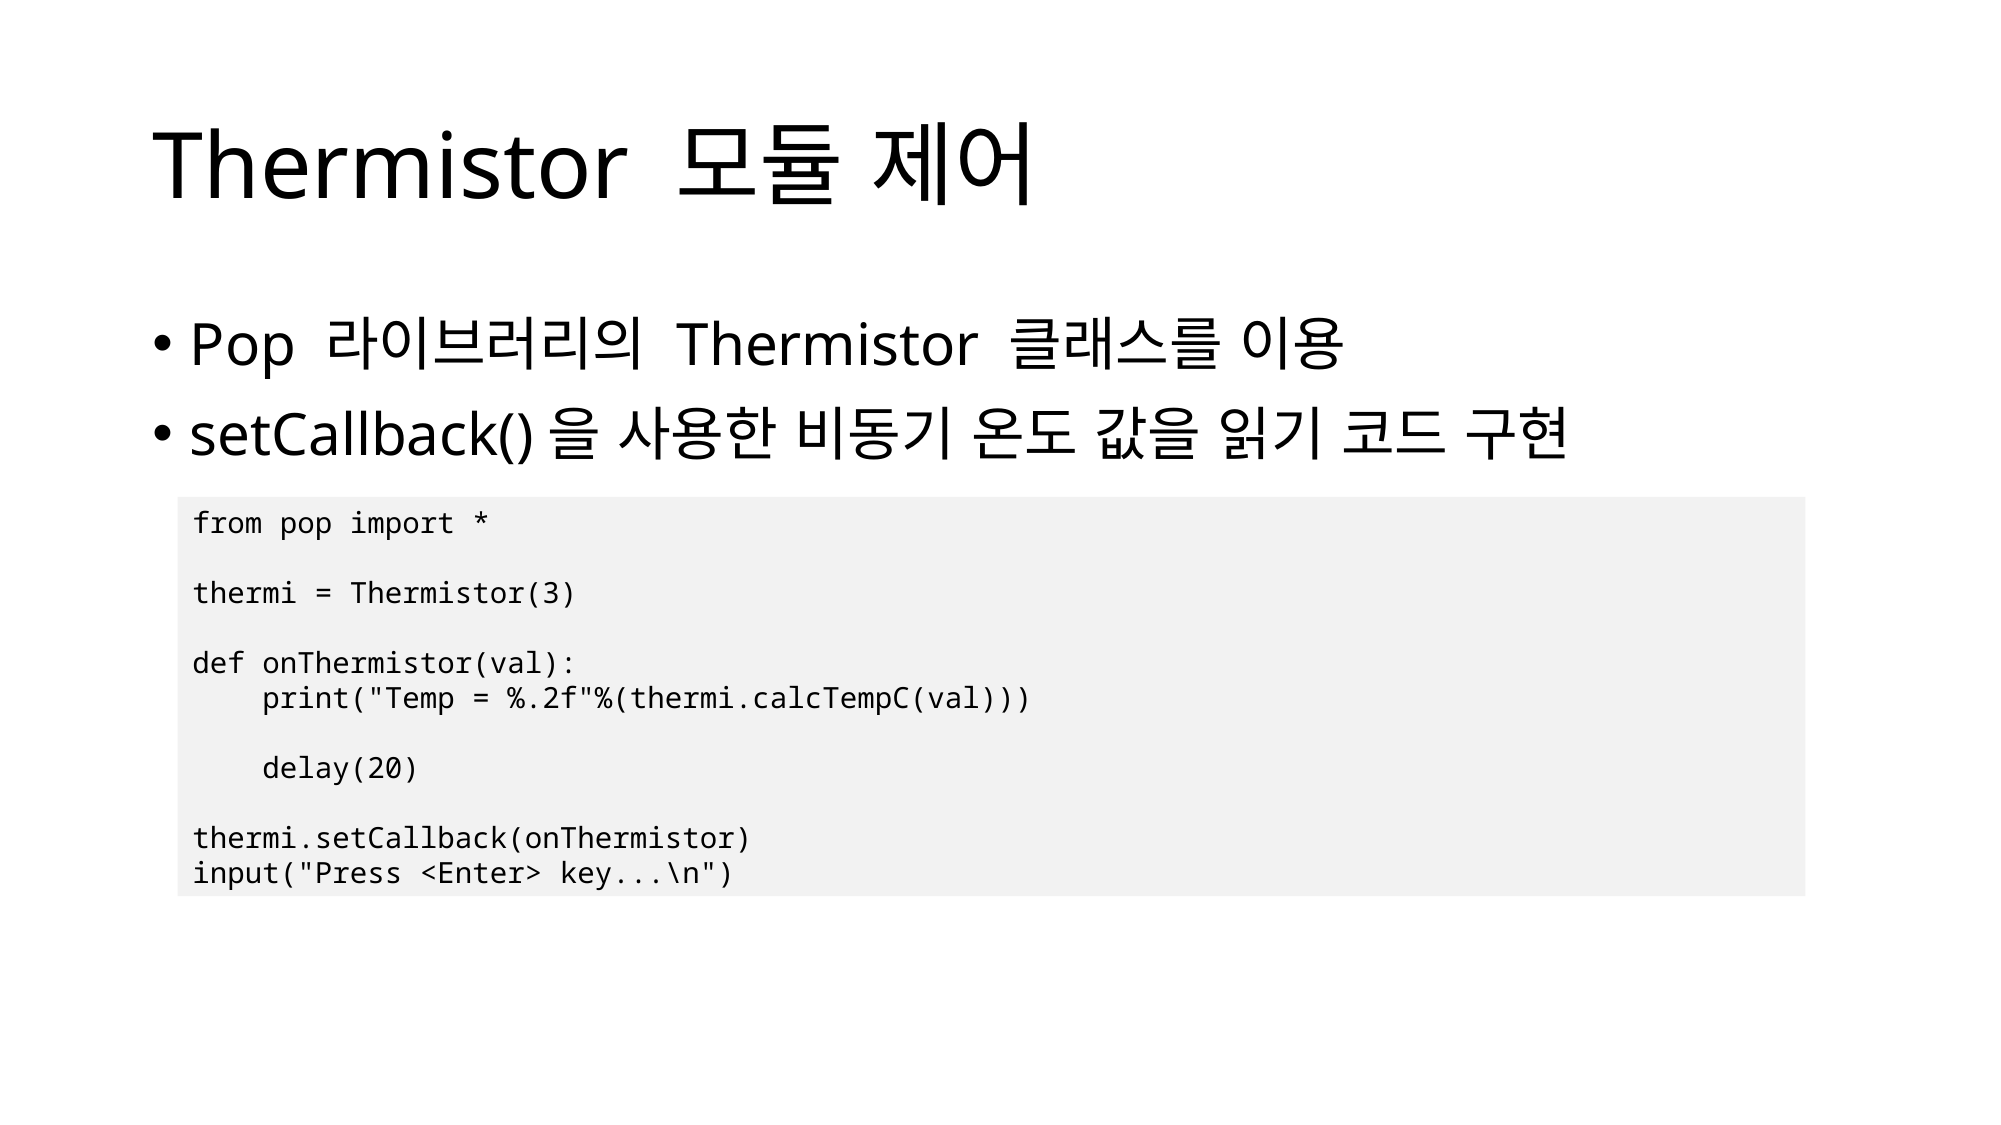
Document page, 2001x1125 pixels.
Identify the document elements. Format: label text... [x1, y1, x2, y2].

text_box from pop import * thermi = Thermistor(3) def onThermistor(val): print("Temp = %.2f"%(thermi.calcTempC(val))) delay(20) thermi.setCallback(onThermistor) input("Press <Enter> key...\n") [177, 496, 1806, 897]
title Thermistor 모듈 제어 [137, 59, 1863, 278]
list Pop 라이브러리의 Thermistor 클래스를 이용 setCallback()을 사용한 비동기 온도 값을 읽기 코드 구현 [137, 299, 1863, 1099]
